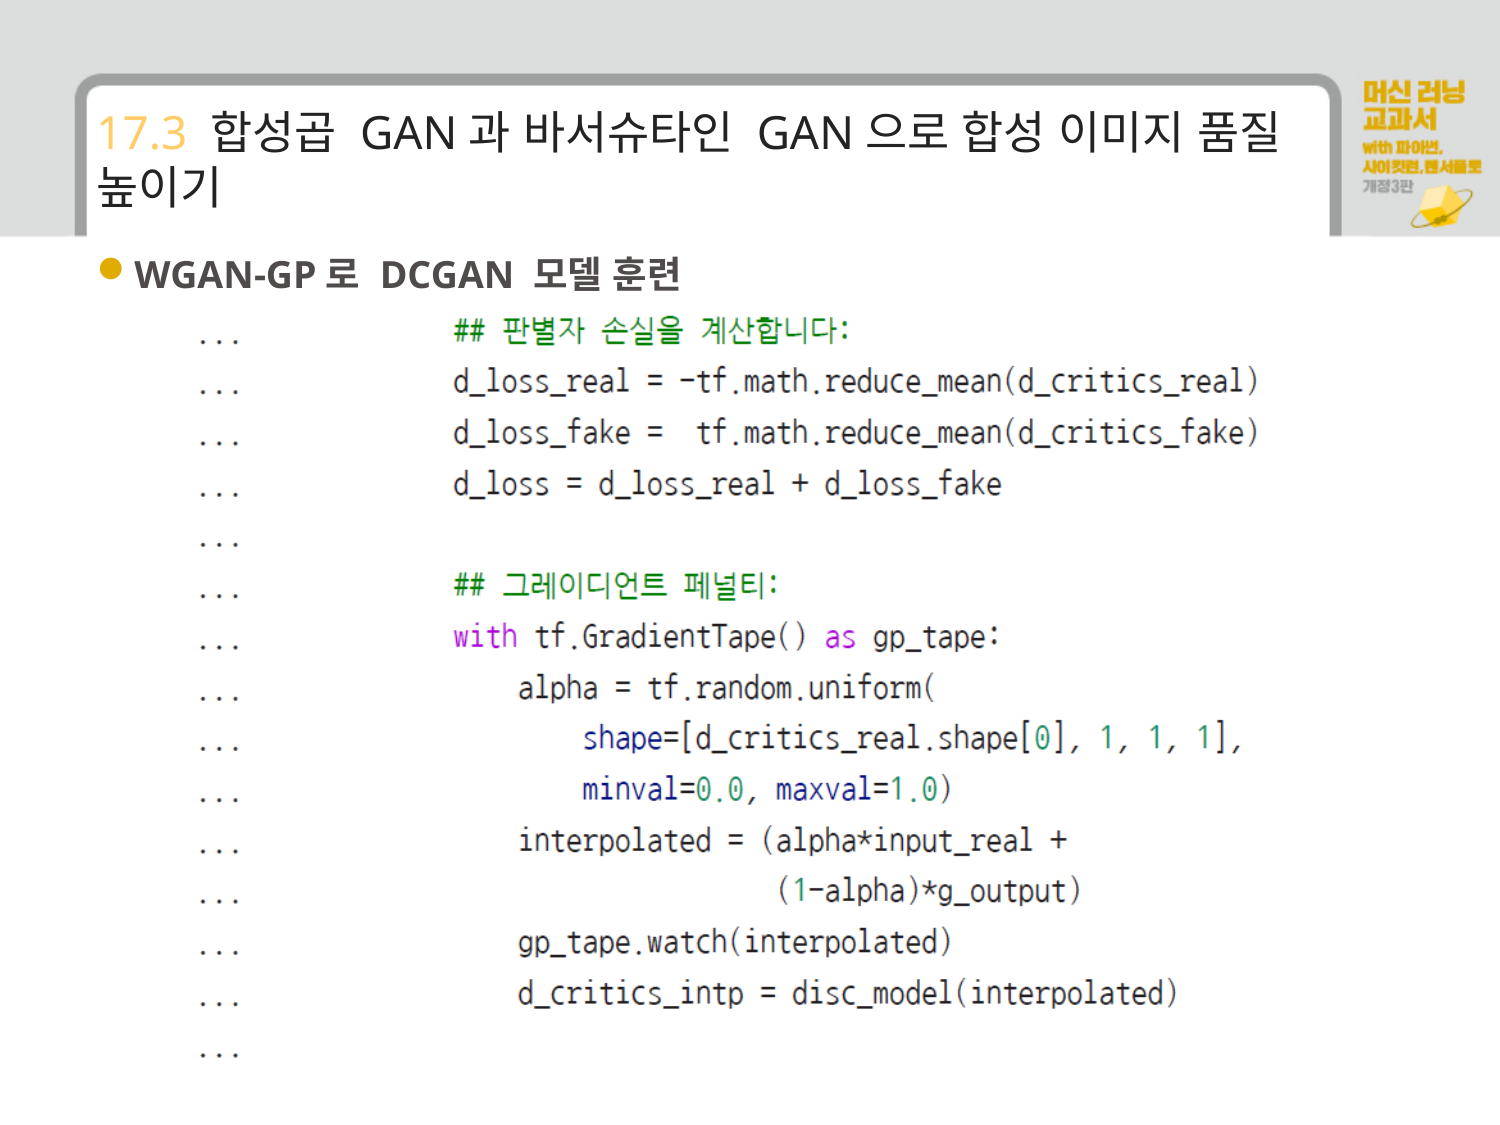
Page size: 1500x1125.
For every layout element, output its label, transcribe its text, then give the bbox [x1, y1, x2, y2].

title 17.3 합성곱 GAN과 바서슈타인 GAN으로 합성 이미지 품질 높이기 [81, 90, 1412, 222]
list WGAN-GP로 DCGAN 모델 훈련 [81, 239, 1412, 1054]
picture [0, 0, 1500, 1125]
